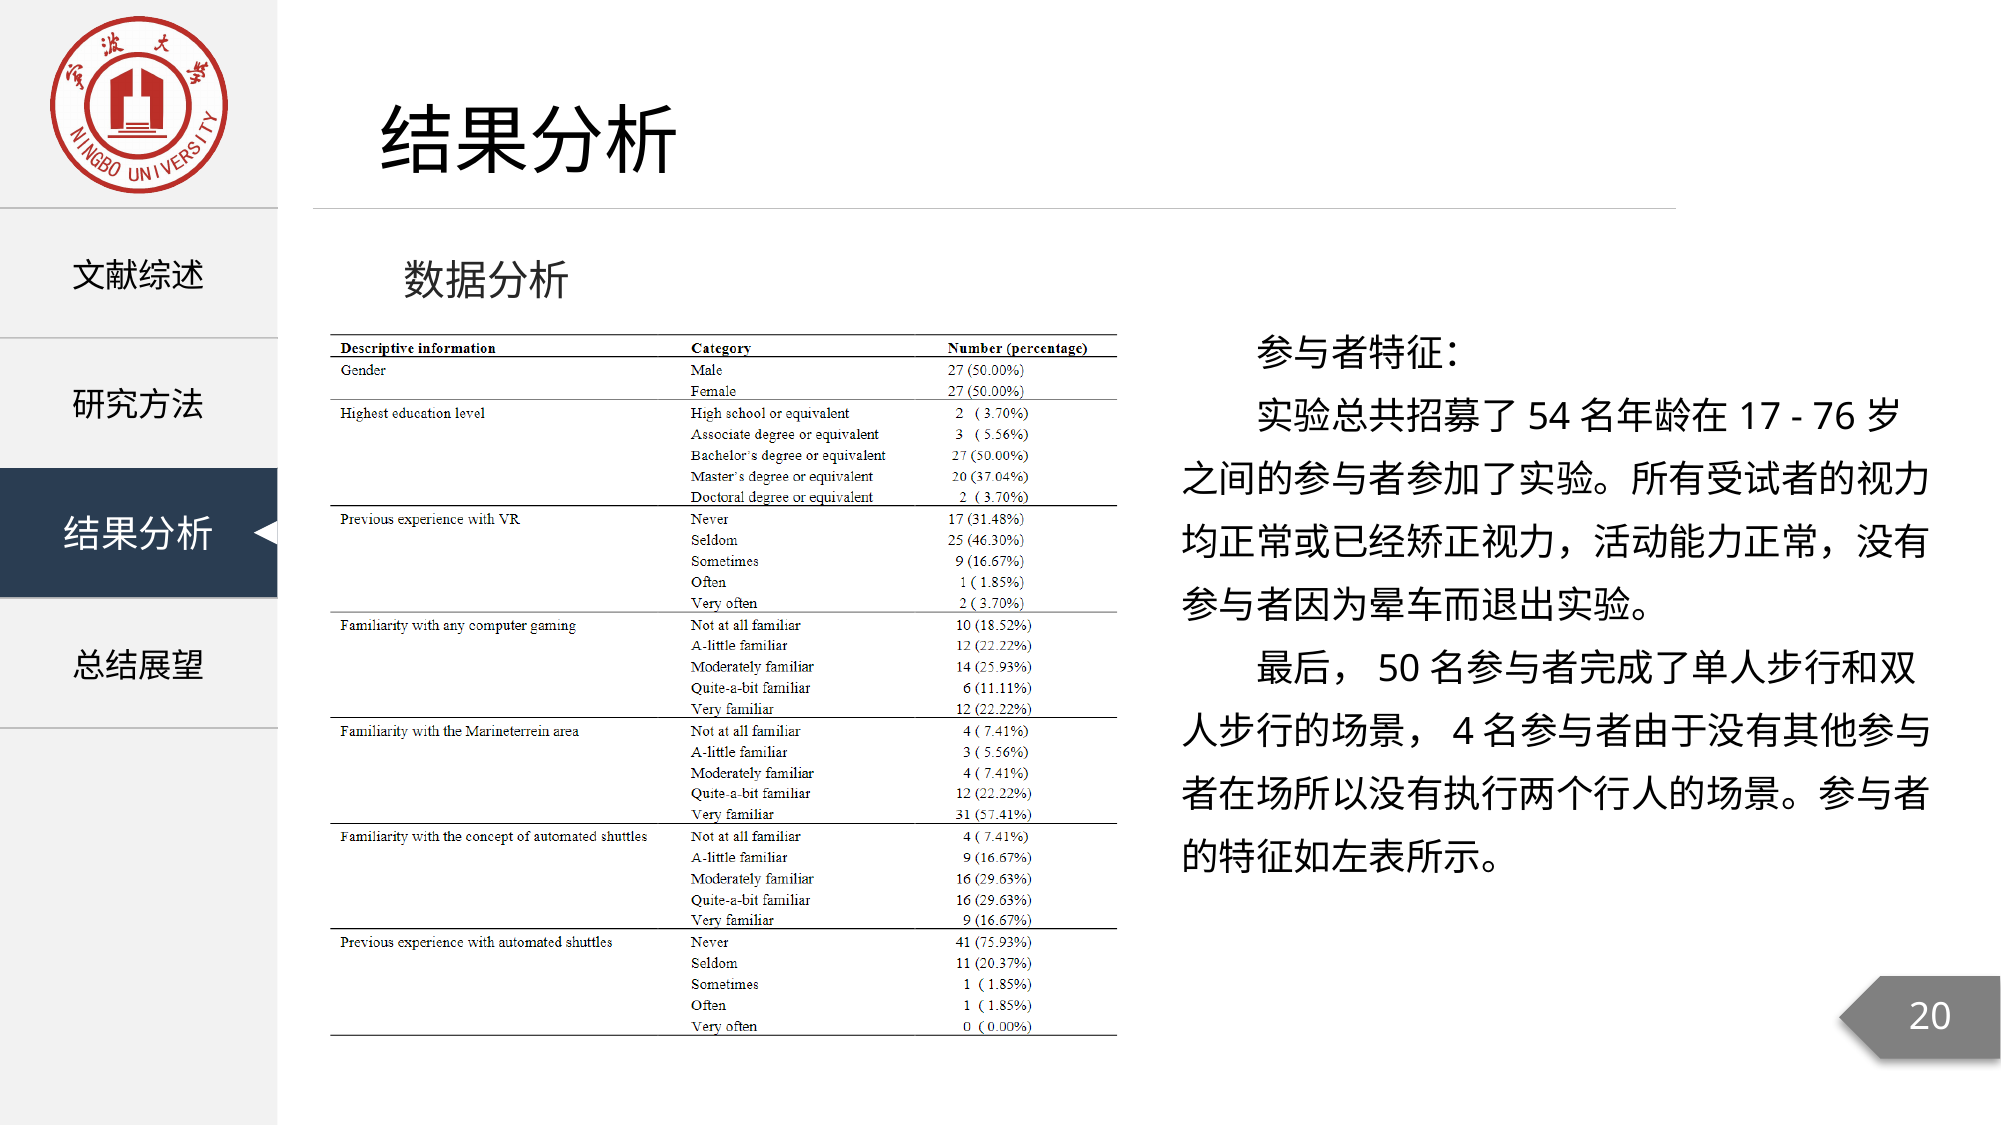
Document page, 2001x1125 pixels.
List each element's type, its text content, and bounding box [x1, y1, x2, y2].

text_box 结果分析 [364, 85, 695, 190]
picture [50, 16, 228, 194]
text_box 参与者特征： 实验总共招募了54名年龄在17 - 76岁之间的参与者参加了实验。所有受试者的视力均正常或已经矫正视力，活动能力正常，没有参与者因为晕车而退出实验。 最后，50名参与者完成了单人步行和双人步行的场景，4名参与者由于没有其他参与者在场所以没有执行两个行人的场景。参与者的特征如左表所示。 [1166, 303, 1953, 885]
text_box 数据分析 [388, 221, 586, 312]
picture [330, 334, 1118, 1036]
